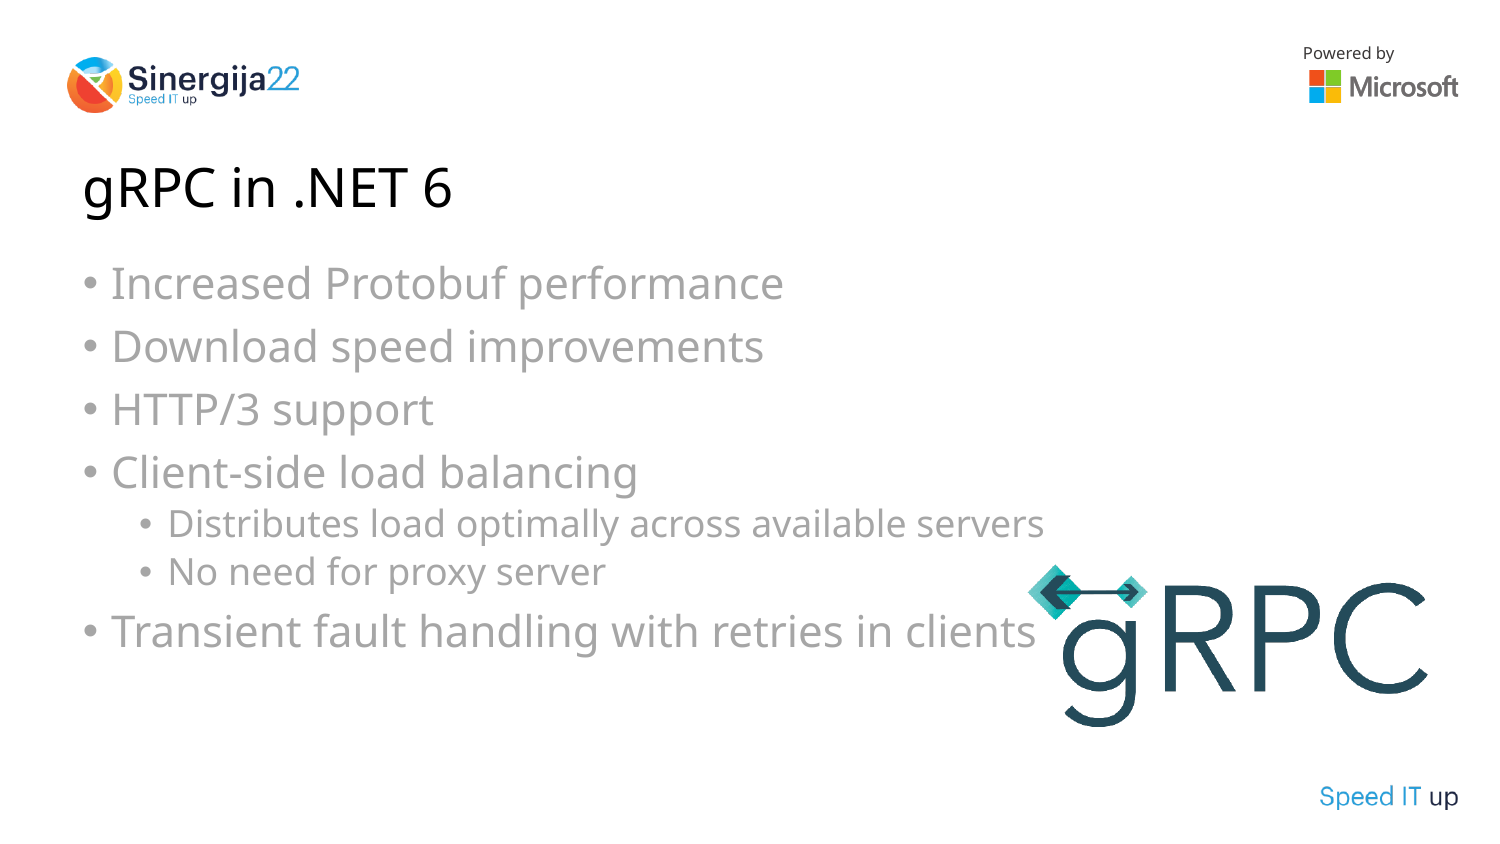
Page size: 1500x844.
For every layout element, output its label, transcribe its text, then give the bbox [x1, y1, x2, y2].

picture [1025, 438, 1458, 844]
title gRPC in .NET 6 [67, 153, 1459, 227]
list Increased Protobuf performance Download speed improvements HTTP/3 support Client-side load balancing Distributes load optimally across available servers No need for proxy server Transient fault handling with retries in clients [67, 254, 1459, 760]
picture [67, 57, 299, 113]
